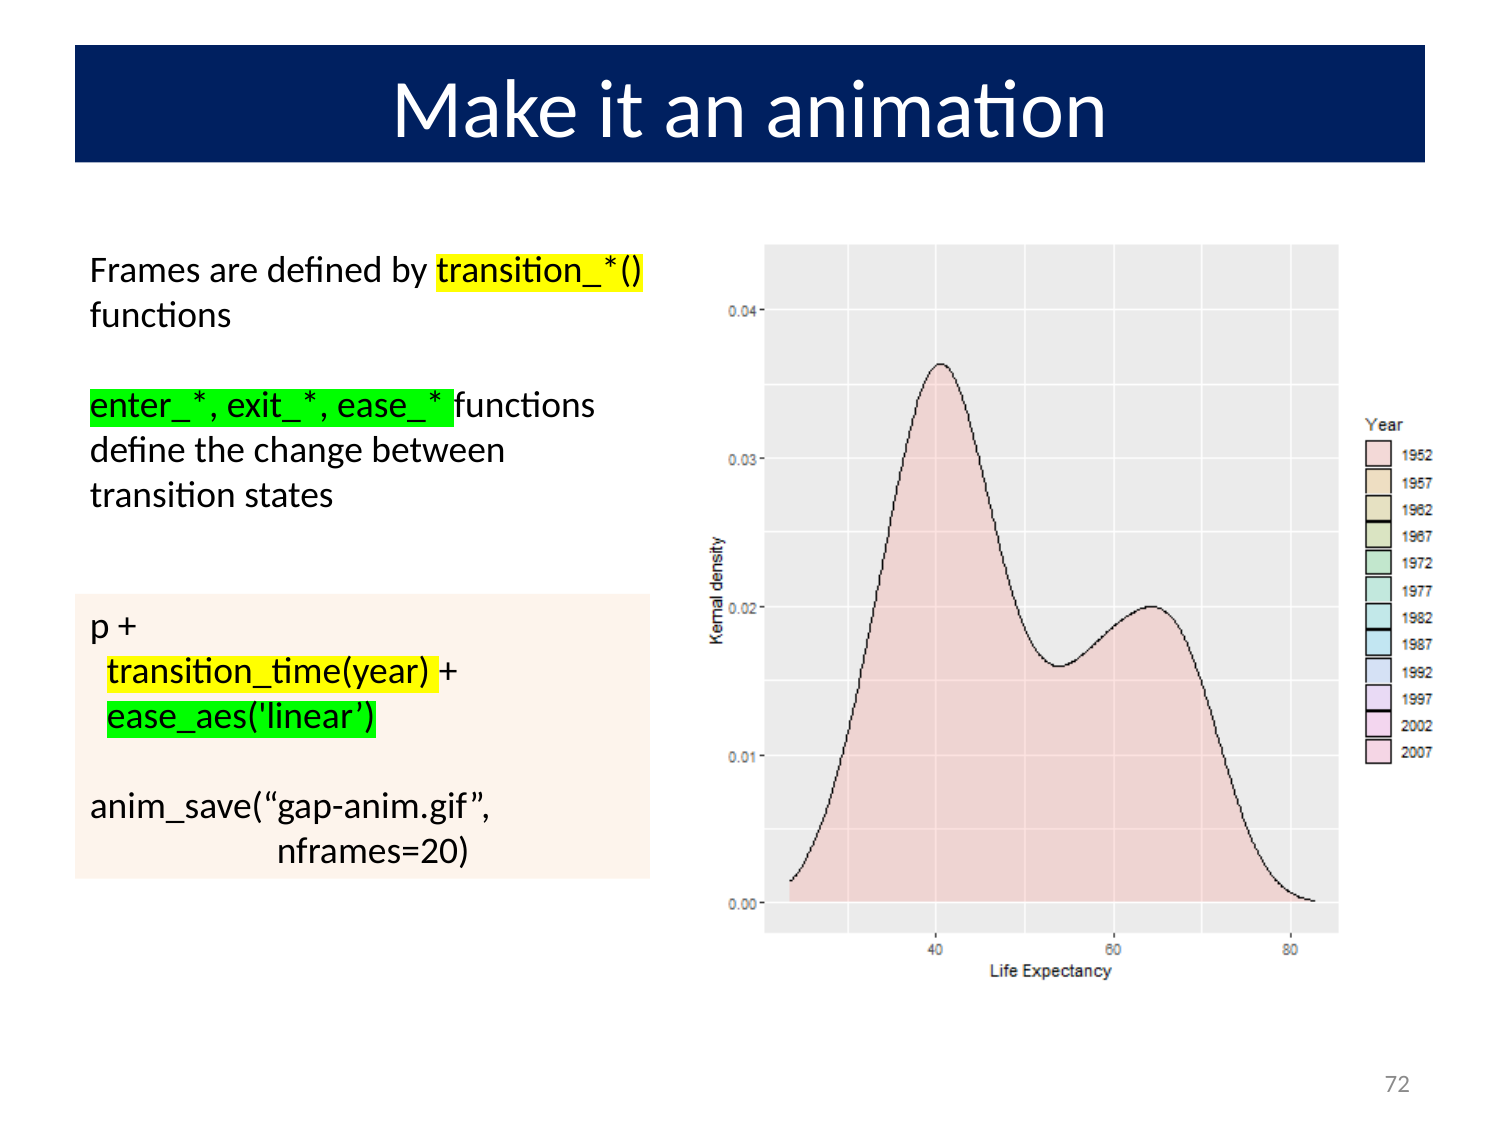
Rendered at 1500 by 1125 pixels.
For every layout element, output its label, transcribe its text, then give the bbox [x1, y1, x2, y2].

slide_number 72 [1074, 1062, 1425, 1103]
picture [699, 237, 1451, 988]
title Make it an animation [75, 45, 1425, 163]
text_box p + transition_time(year) + ease_aes('linear’) anim_save(“gap-anim.gif”, nframes=20) [75, 613, 650, 879]
text_box Frames are defined by transition_*() functions enter_*, exit_*, ease_* functions define the change between transition states [74, 237, 663, 613]
